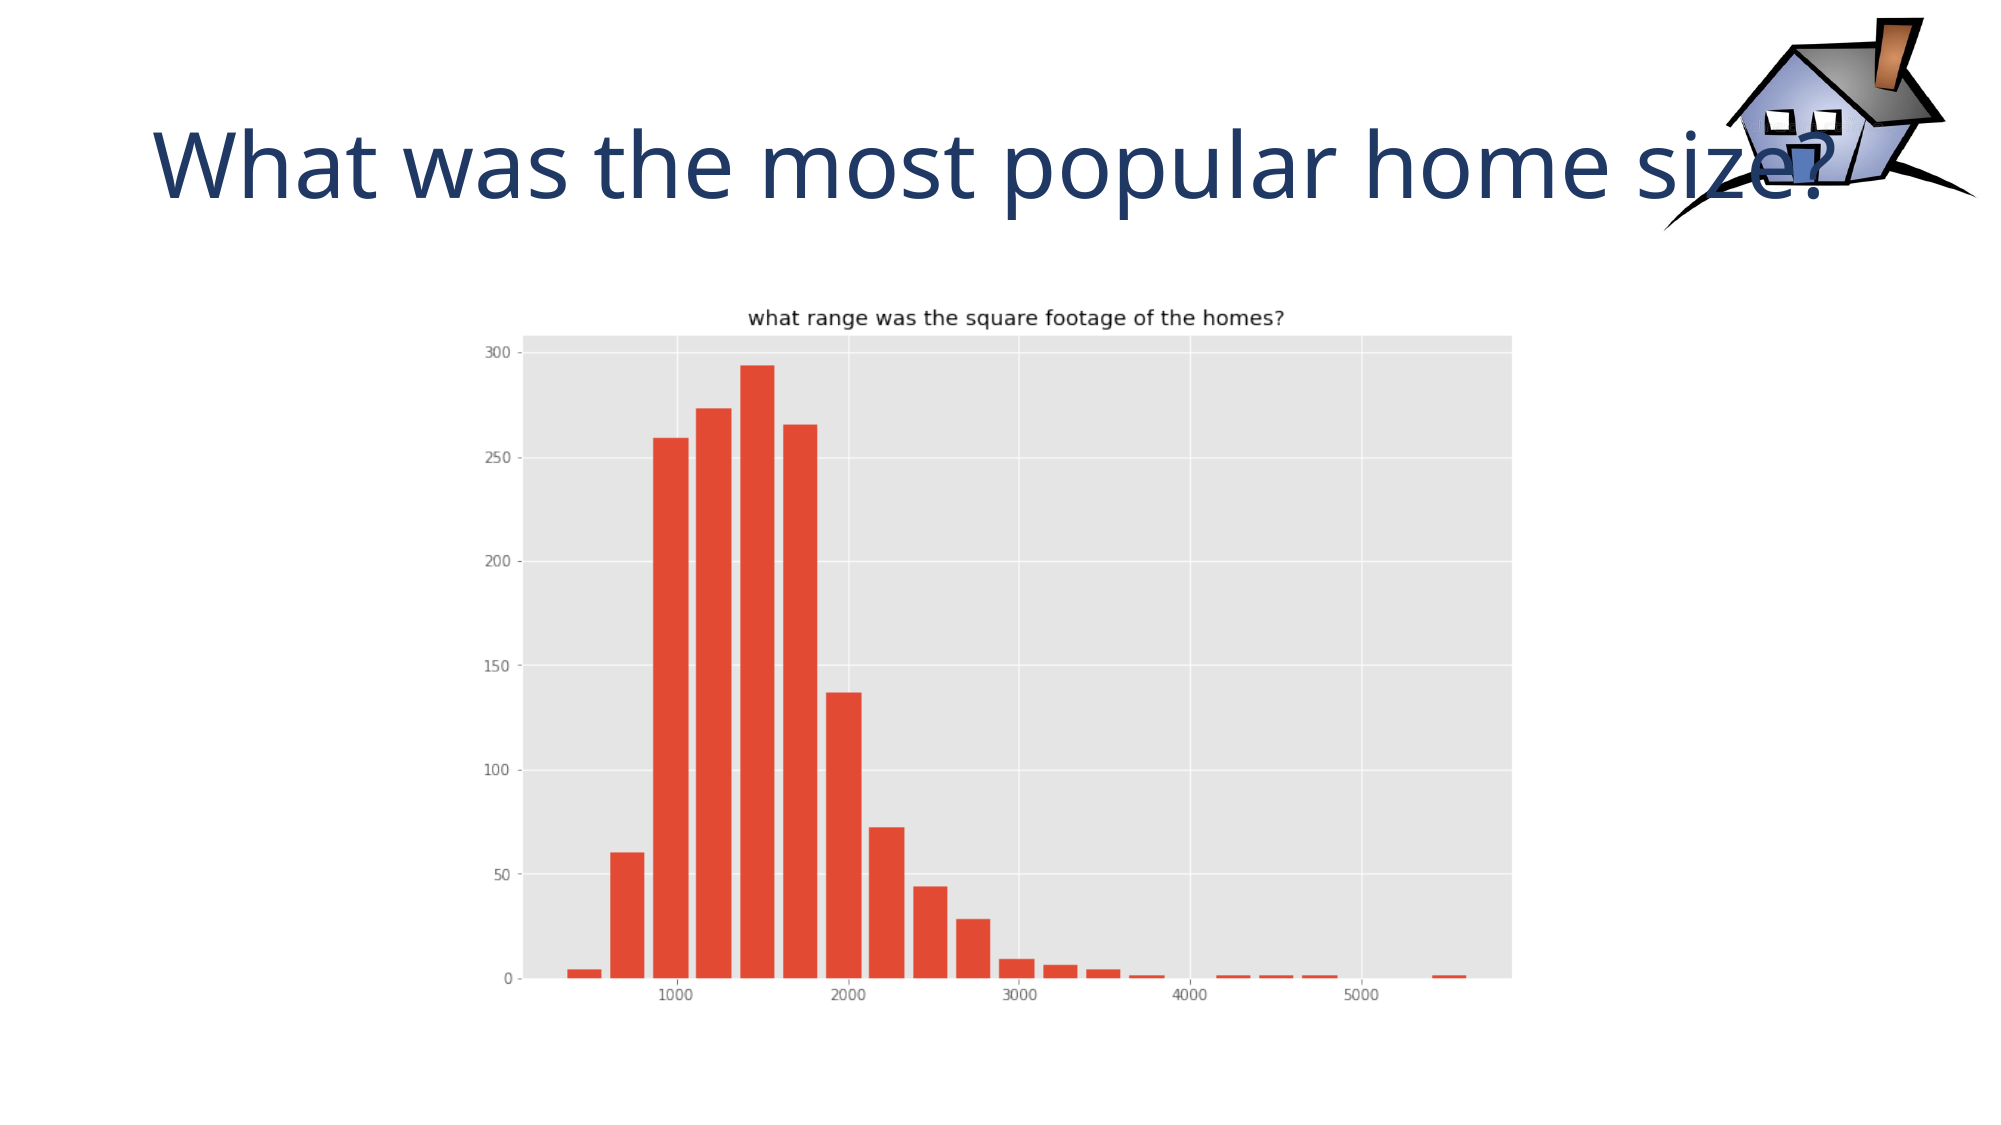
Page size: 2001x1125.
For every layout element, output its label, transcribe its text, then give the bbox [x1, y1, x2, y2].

title What was the most popular home size? [137, 59, 1863, 278]
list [473, 299, 1527, 1014]
picture [1639, 0, 2000, 247]
